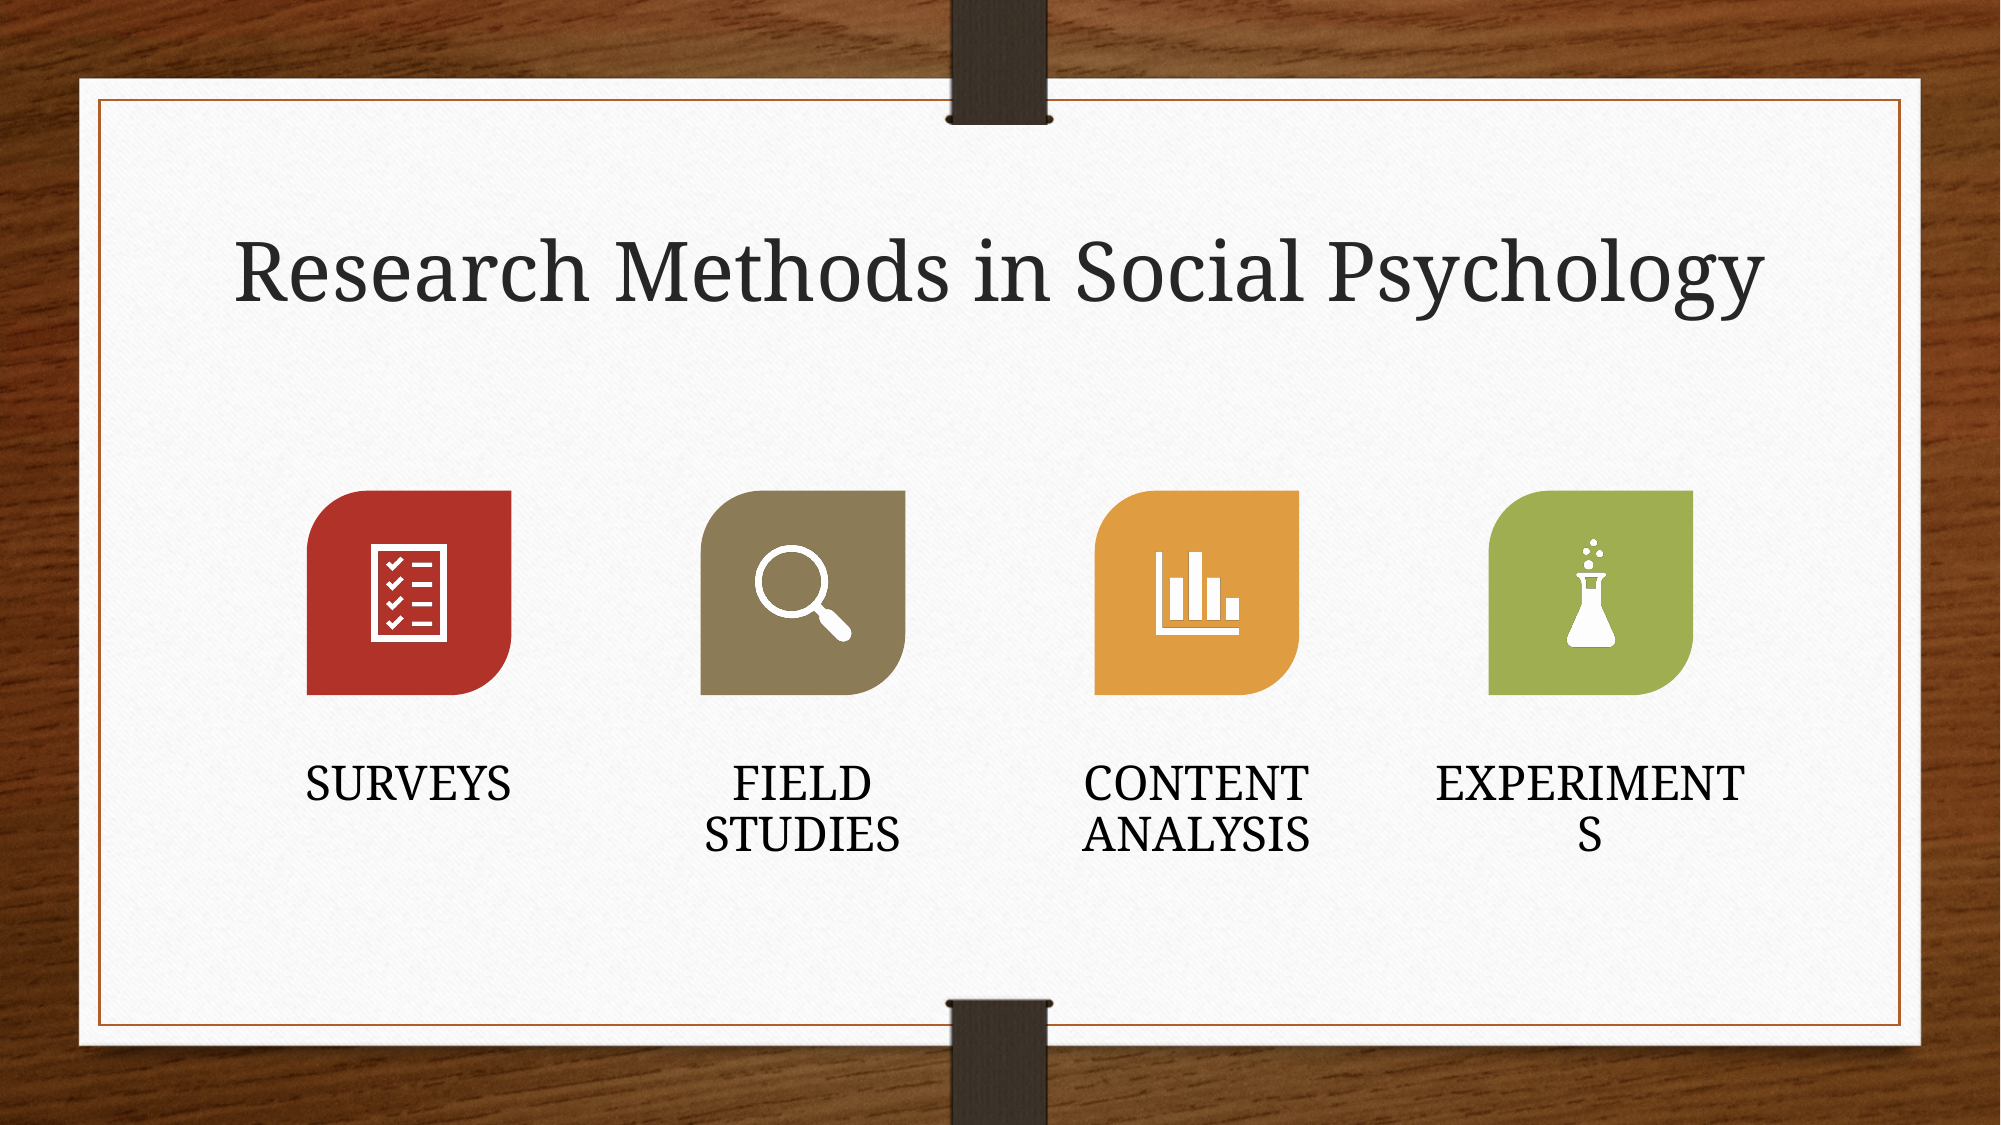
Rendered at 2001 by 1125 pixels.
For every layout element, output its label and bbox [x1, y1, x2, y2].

text_box [0, 0, 2000, 1125]
list [212, 438, 1788, 929]
